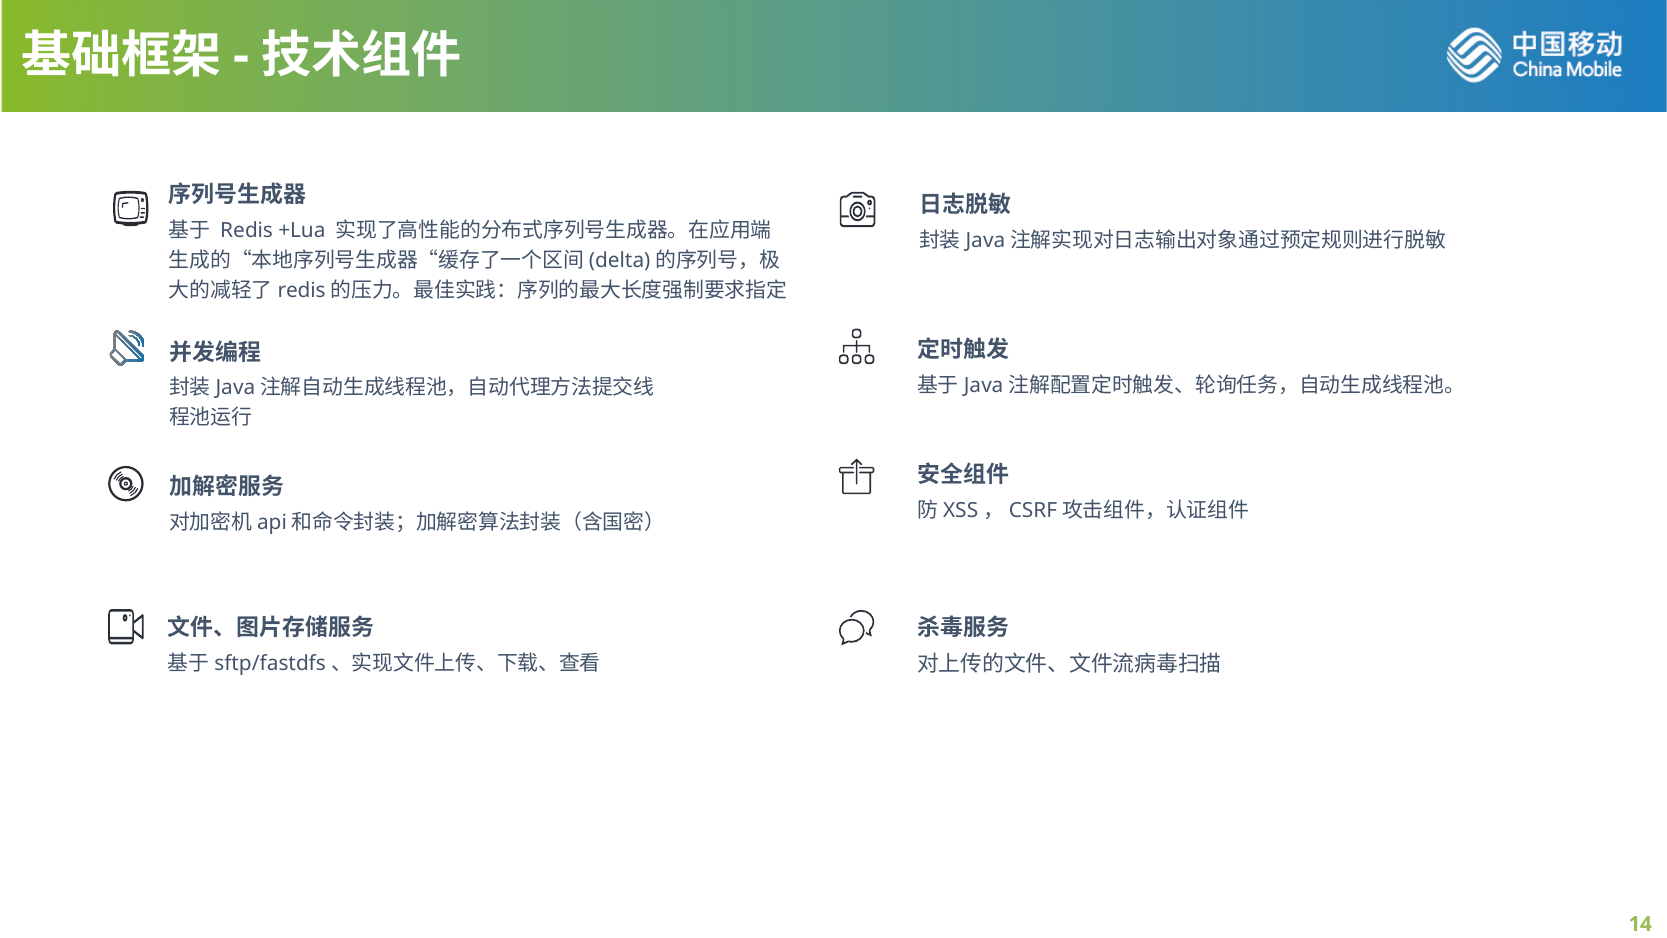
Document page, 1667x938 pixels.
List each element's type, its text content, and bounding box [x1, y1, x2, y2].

text_box 基础框架-技术组件 [6, 13, 1507, 91]
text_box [107, 465, 144, 502]
text_box 定时触发 基于Java注解配置定时触发、轮询任务，自动生成线程池。 [893, 317, 1482, 409]
text_box [842, 328, 871, 353]
text_box [108, 609, 144, 645]
text_box [838, 354, 849, 365]
text_box 文件、图片存储服务 基于sftp/fastdfs、实现文件上传、下载、查看 [144, 595, 679, 687]
text_box 日志脱敏 封装Java注解实现对日志输出对象通过预定规则进行脱敏 [895, 172, 1483, 264]
text_box [851, 354, 862, 365]
text_box 杀毒服务 对上传的文件、文件流病毒扫描 [893, 595, 1429, 688]
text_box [112, 190, 149, 227]
text_box 加解密服务 对加密机api和命令封装；加解密算法封装（含国密） [145, 454, 748, 546]
text_box 序列号生成器 基于 Redis +Lua 实现了高性能的分布式序列号生成器。在应用端生成的“本地序列号生成器“缓存了一个区间(delta)的序列号，极大的减轻了redis的压力。最佳实践：序列的最大长度强制要求指定 [145, 162, 812, 314]
text_box [838, 609, 875, 646]
text_box [864, 354, 875, 365]
text_box 并发编程 封装Java注解自动生成线程池，自动代理方法提交线程池运行 [145, 319, 680, 441]
picture [0, 0, 1667, 112]
text_box [838, 458, 875, 495]
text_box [109, 330, 145, 367]
text_box 安全组件 防XSS，CSRF攻击组件，认证组件 [893, 442, 1429, 534]
text_box [839, 191, 876, 228]
